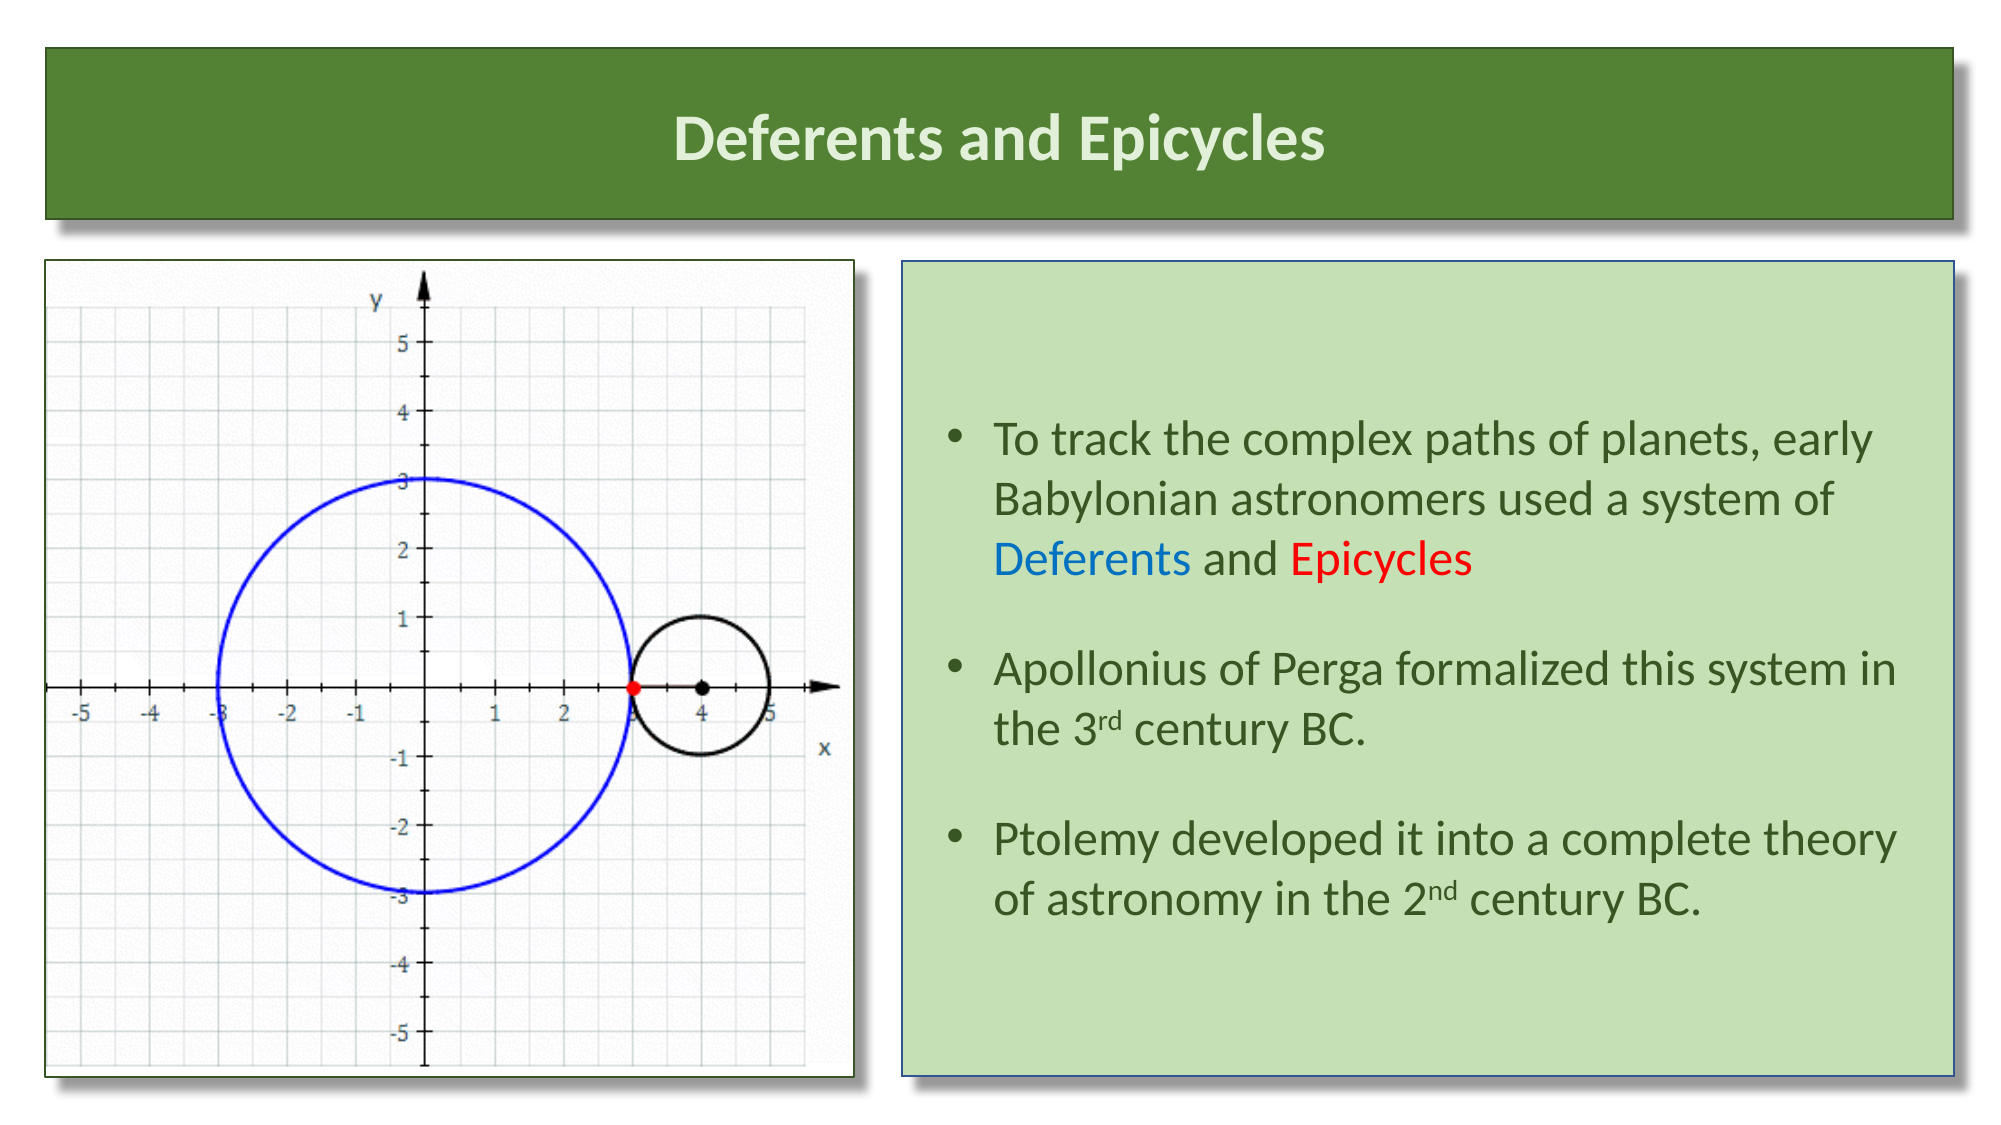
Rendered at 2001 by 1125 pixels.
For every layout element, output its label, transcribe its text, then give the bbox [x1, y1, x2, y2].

picture [46, 260, 853, 1076]
text_box To track the complex paths of planets, early Babylonian astronomers used a system of Deferents and Epicycles Apollonius of Perga formalized this system in the 3rd century BC. Ptolemy developed it into a complete theory of astronomy in the 2nd century BC. [931, 398, 1924, 933]
text_box Deferents and Epicycles [45, 47, 1954, 220]
text_box [901, 260, 1955, 1077]
